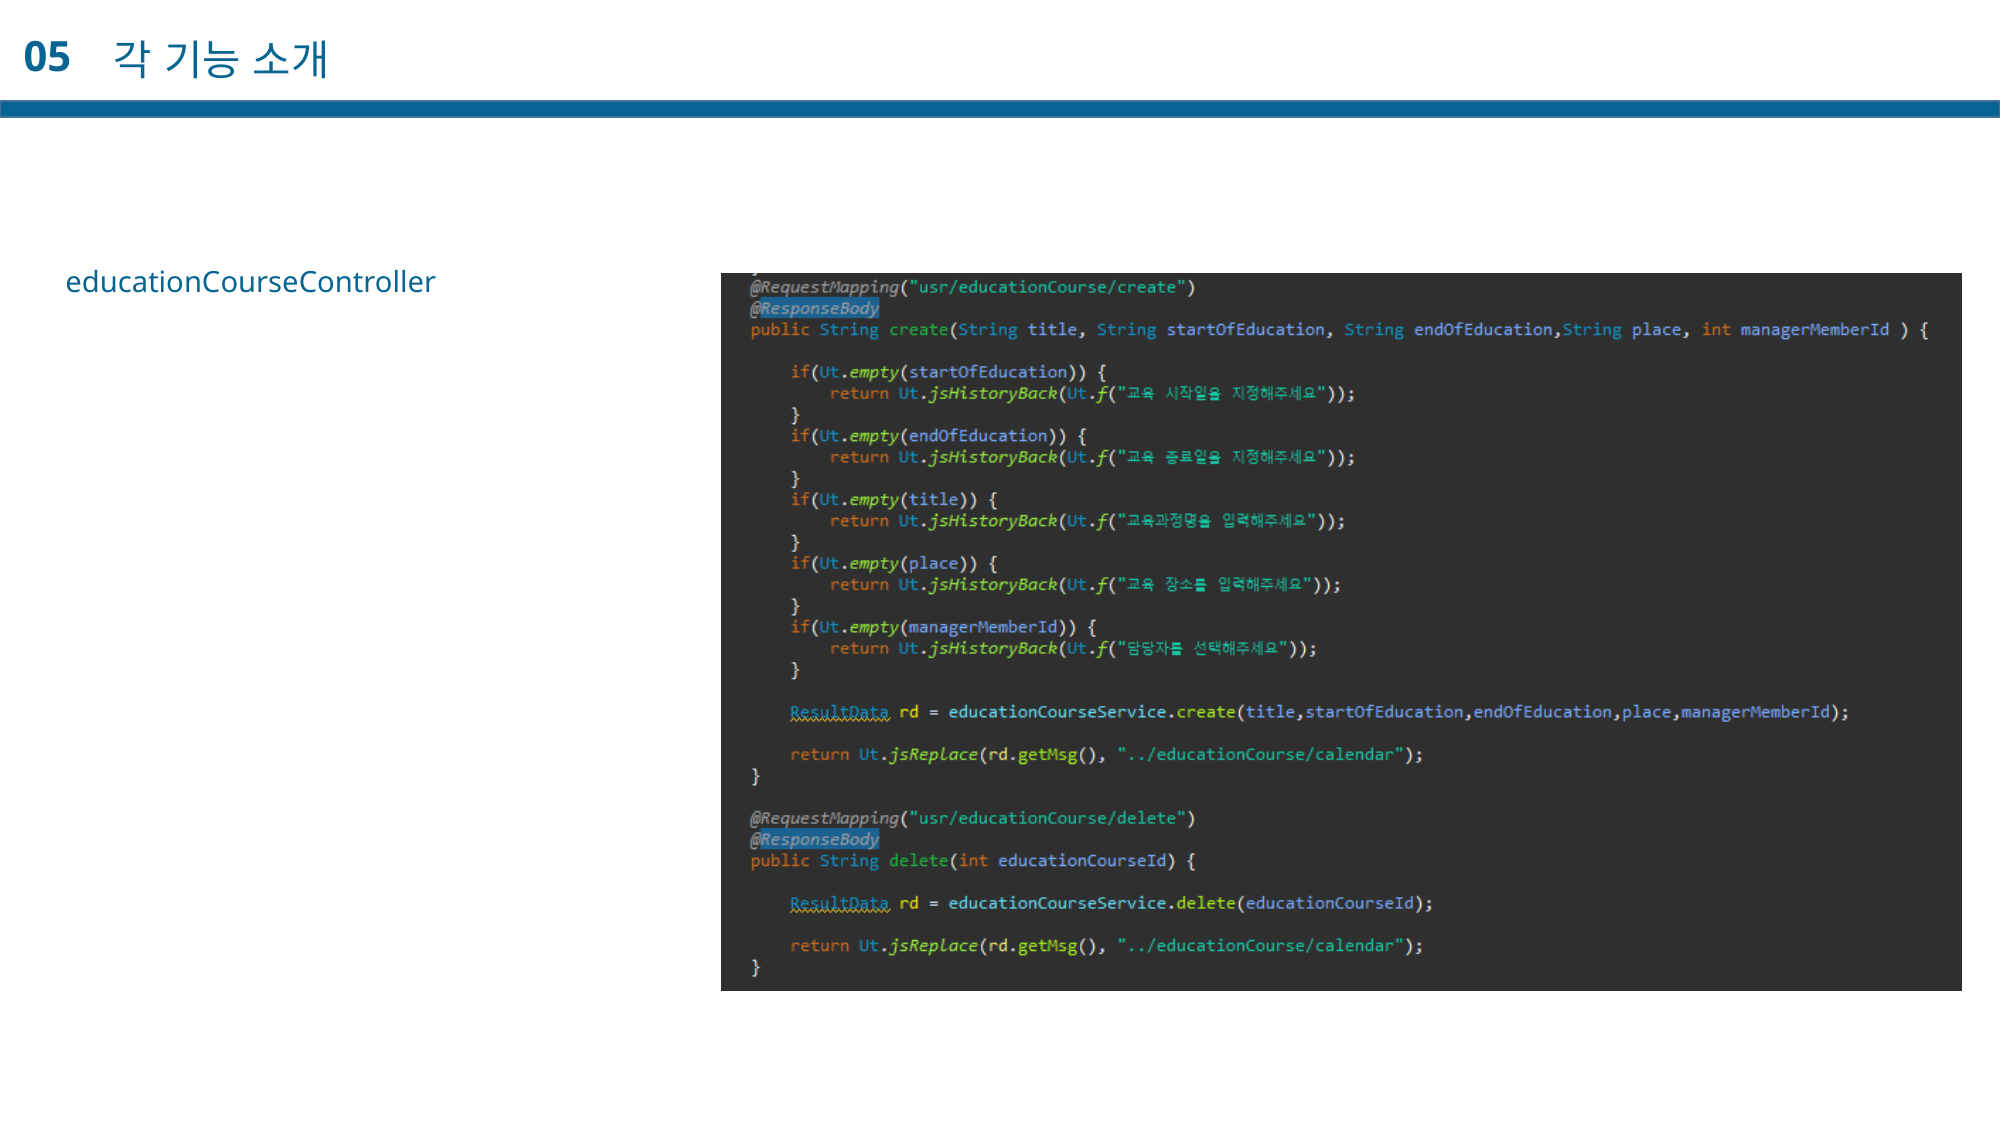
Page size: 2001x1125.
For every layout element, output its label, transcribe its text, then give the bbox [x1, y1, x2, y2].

text_box 각 기능 소개 [99, 26, 346, 92]
text_box [0, 100, 2000, 118]
text_box educationCourseController [50, 255, 722, 306]
text_box 05 [8, 22, 87, 88]
picture [721, 273, 1962, 991]
